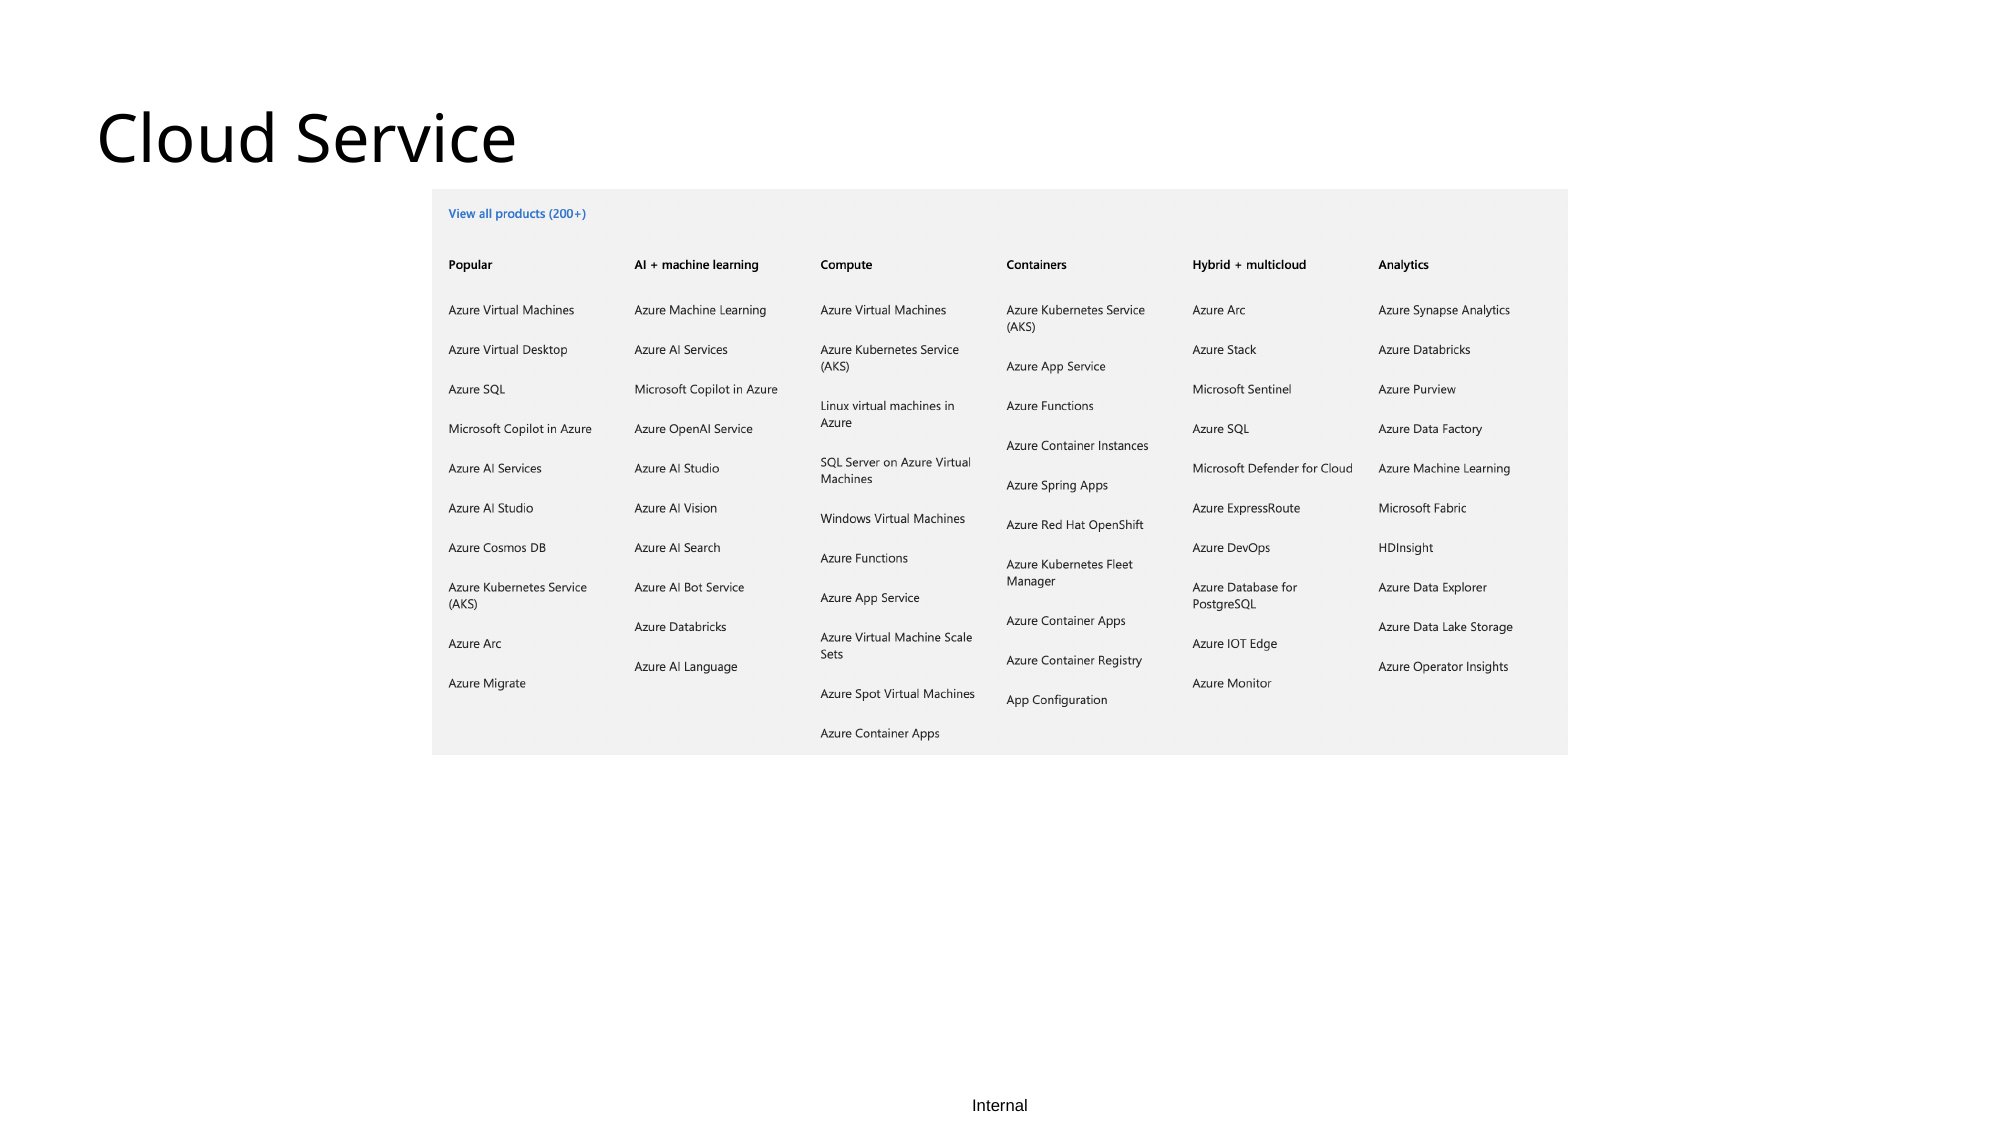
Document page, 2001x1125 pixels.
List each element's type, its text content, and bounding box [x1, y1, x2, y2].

title Cloud Service [96, 96, 1441, 177]
picture [431, 188, 1569, 755]
